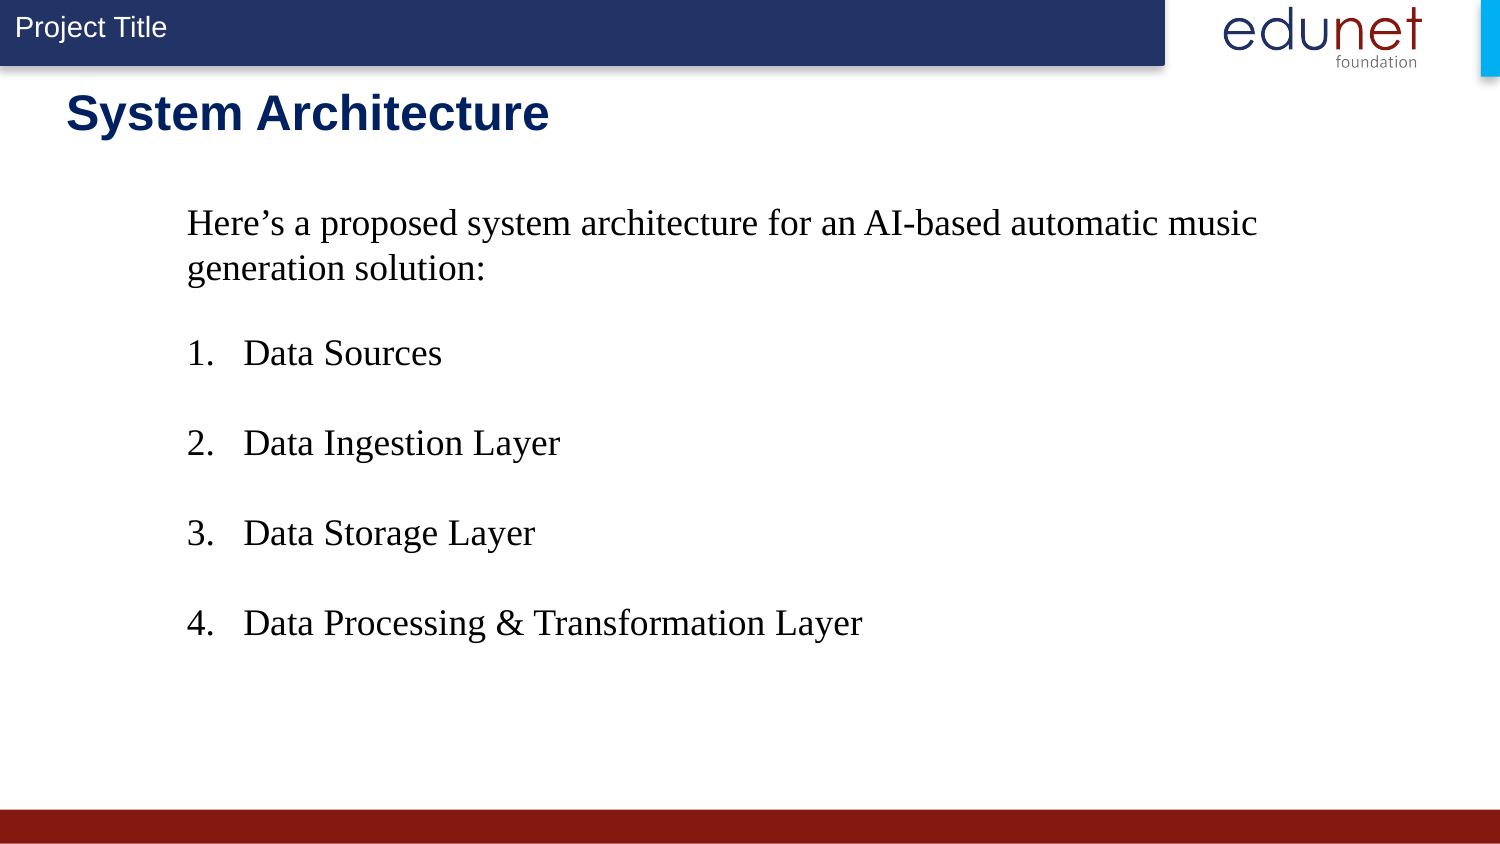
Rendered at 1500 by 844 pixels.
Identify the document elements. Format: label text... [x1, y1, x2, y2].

text_box Here’s a proposed system architecture for an AI-based automatic music generation solution: Data Sources Data Ingestion Layer Data Storage Layer Data Processing & Transformation Layer [172, 190, 1302, 651]
title System Architecture [51, 72, 1449, 229]
picture [1219, 4, 1424, 72]
